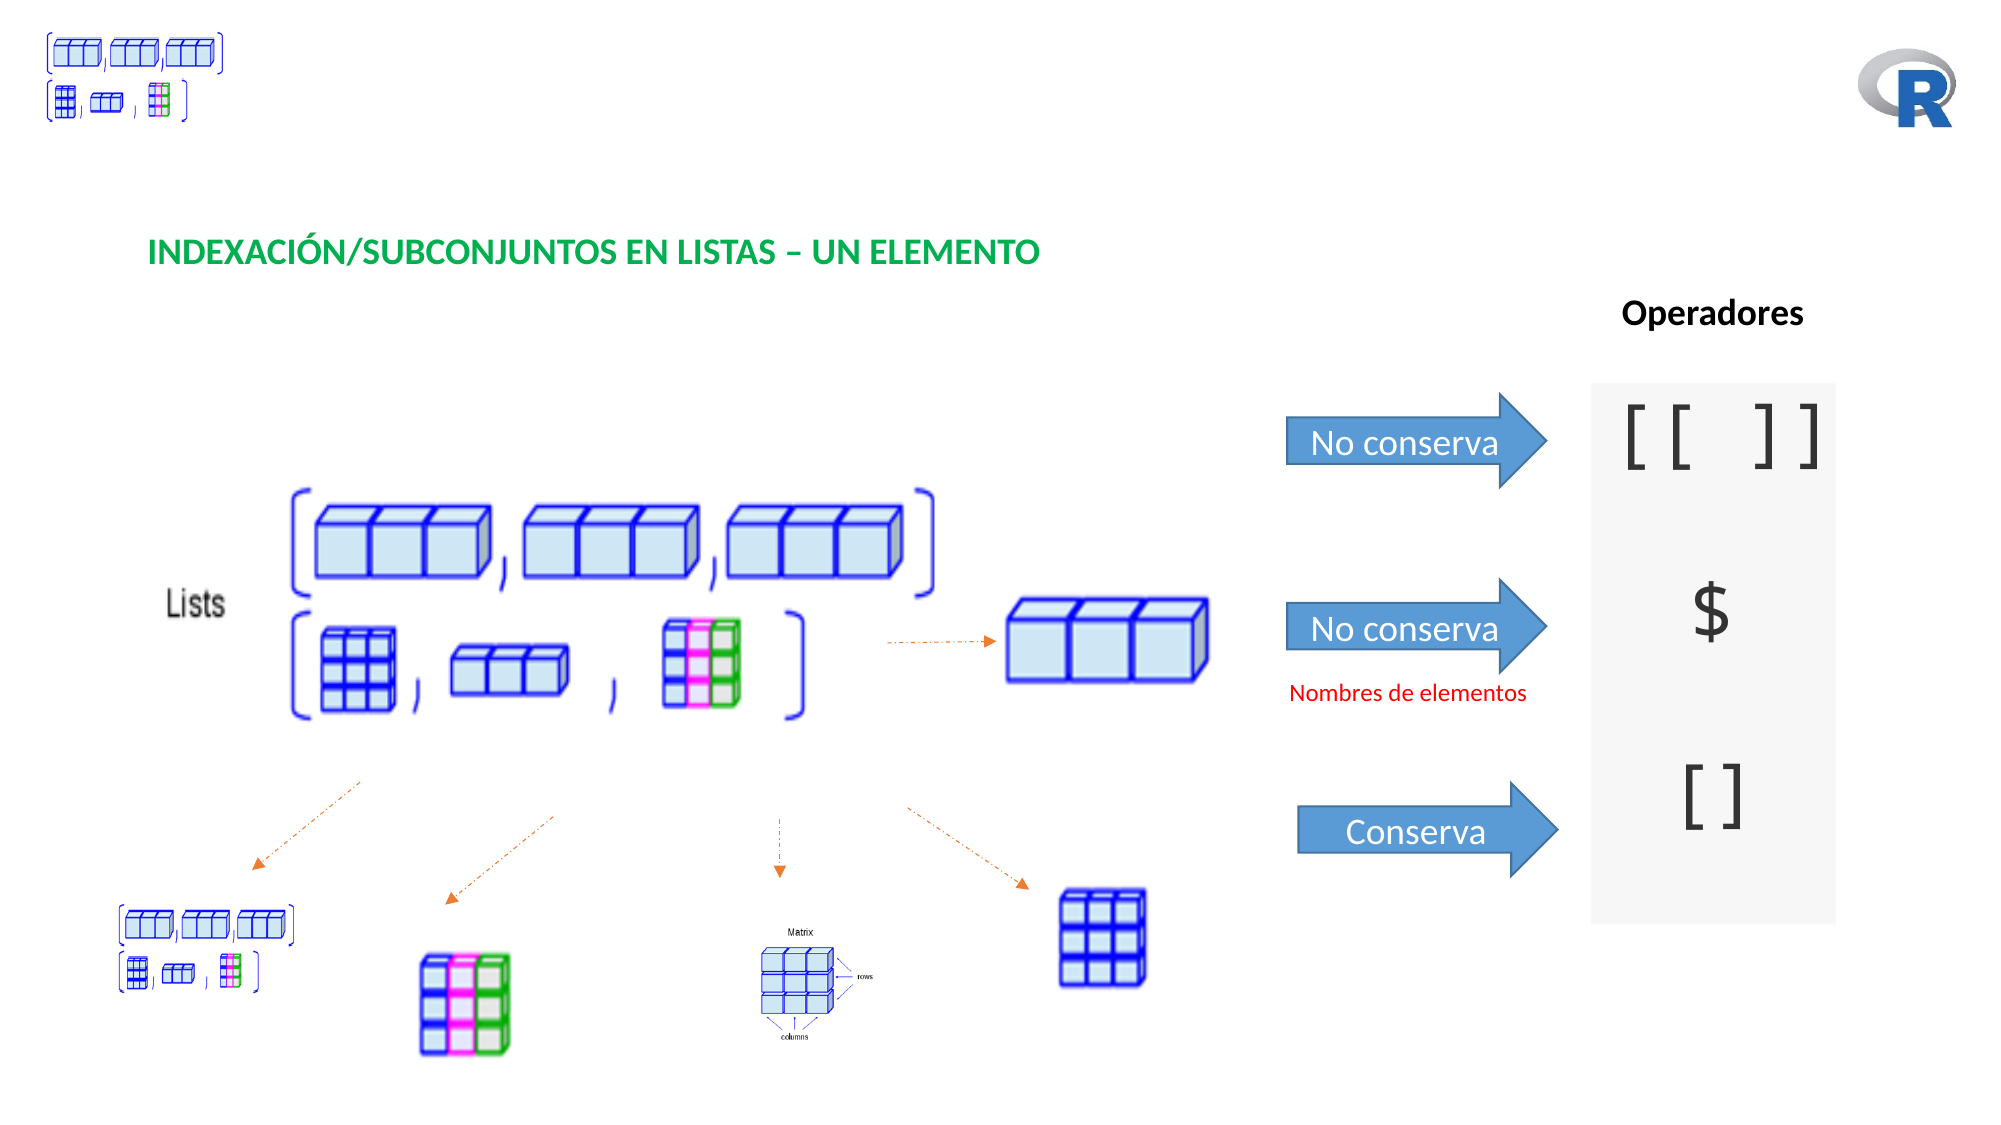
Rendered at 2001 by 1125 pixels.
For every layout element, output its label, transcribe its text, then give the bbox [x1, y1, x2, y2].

picture [110, 900, 298, 1003]
picture [1002, 590, 1215, 693]
text_box No conserva [1286, 577, 1548, 669]
text_box INDEXACIÓN/SUBCONJUNTOS EN LISTAS – UN ELEMENTO [132, 220, 1288, 280]
picture [142, 440, 943, 747]
picture [1050, 878, 1157, 993]
picture [38, 28, 227, 132]
text_box [[ ]] $ [] [1590, 383, 1836, 924]
text_box Operadores [1573, 280, 1853, 341]
text_box No conserva [1286, 391, 1548, 490]
picture [1852, 40, 1961, 165]
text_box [907, 807, 1030, 890]
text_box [445, 816, 554, 905]
picture [715, 906, 896, 1052]
text_box Nombres de elementos [1274, 669, 1543, 715]
text_box Conserva [1297, 780, 1560, 879]
picture [387, 935, 546, 1073]
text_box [252, 782, 360, 871]
